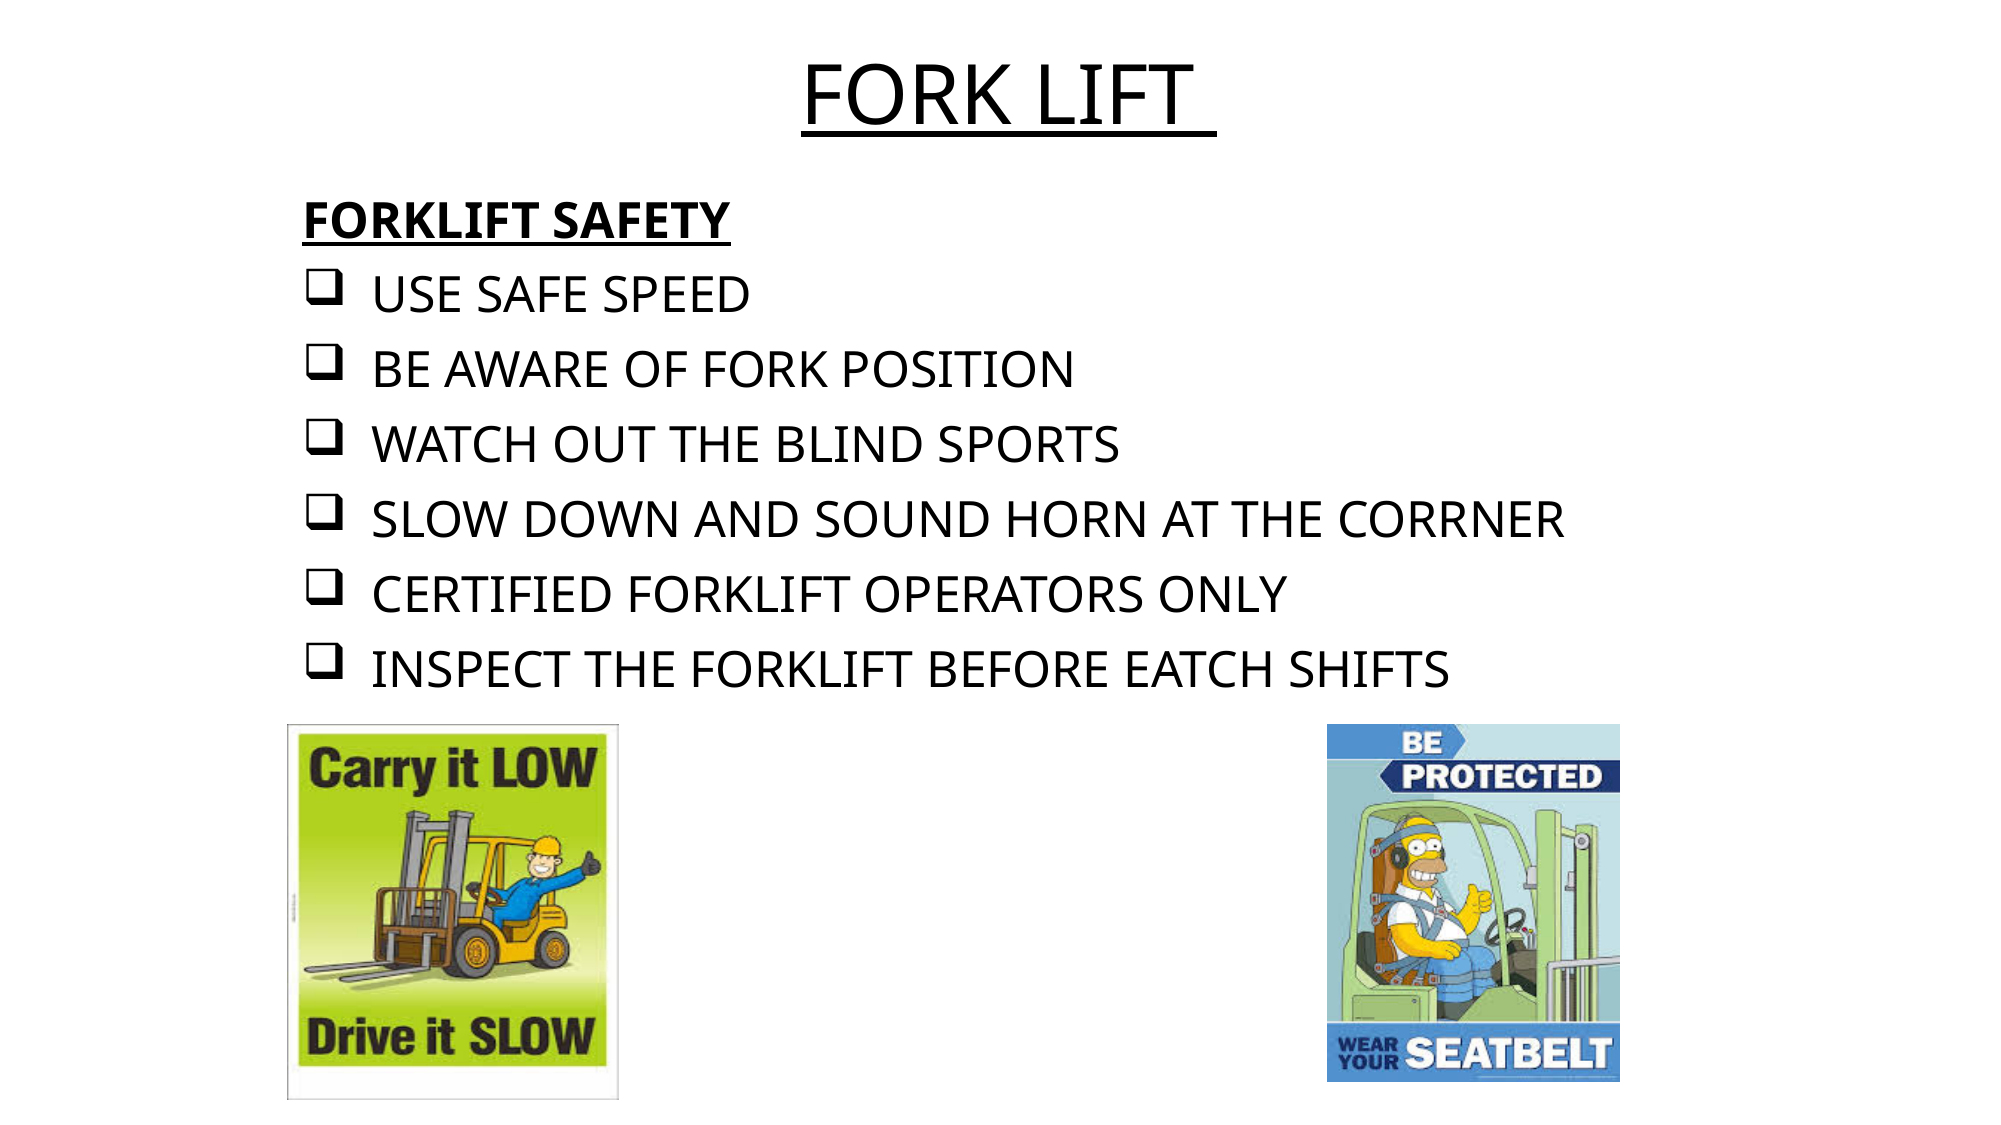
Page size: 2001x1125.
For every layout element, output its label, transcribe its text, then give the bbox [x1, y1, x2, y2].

picture [287, 724, 619, 1100]
title FORK LIFT [262, 24, 1725, 150]
subtitle FORKLIFT SAFETY USE SAFE SPEED BE AWARE OF FORK POSITION WATCH OUT THE BLIND SPORTS SLOW DOWN AND SOUND HORN AT THE CORRNER CERTIFIED FORKLIFT OPERATORS ONLY INSPECT THE FORKLIFT BEFORE EATCH SHIFTS [287, 187, 1775, 1100]
picture [1327, 724, 1620, 1082]
